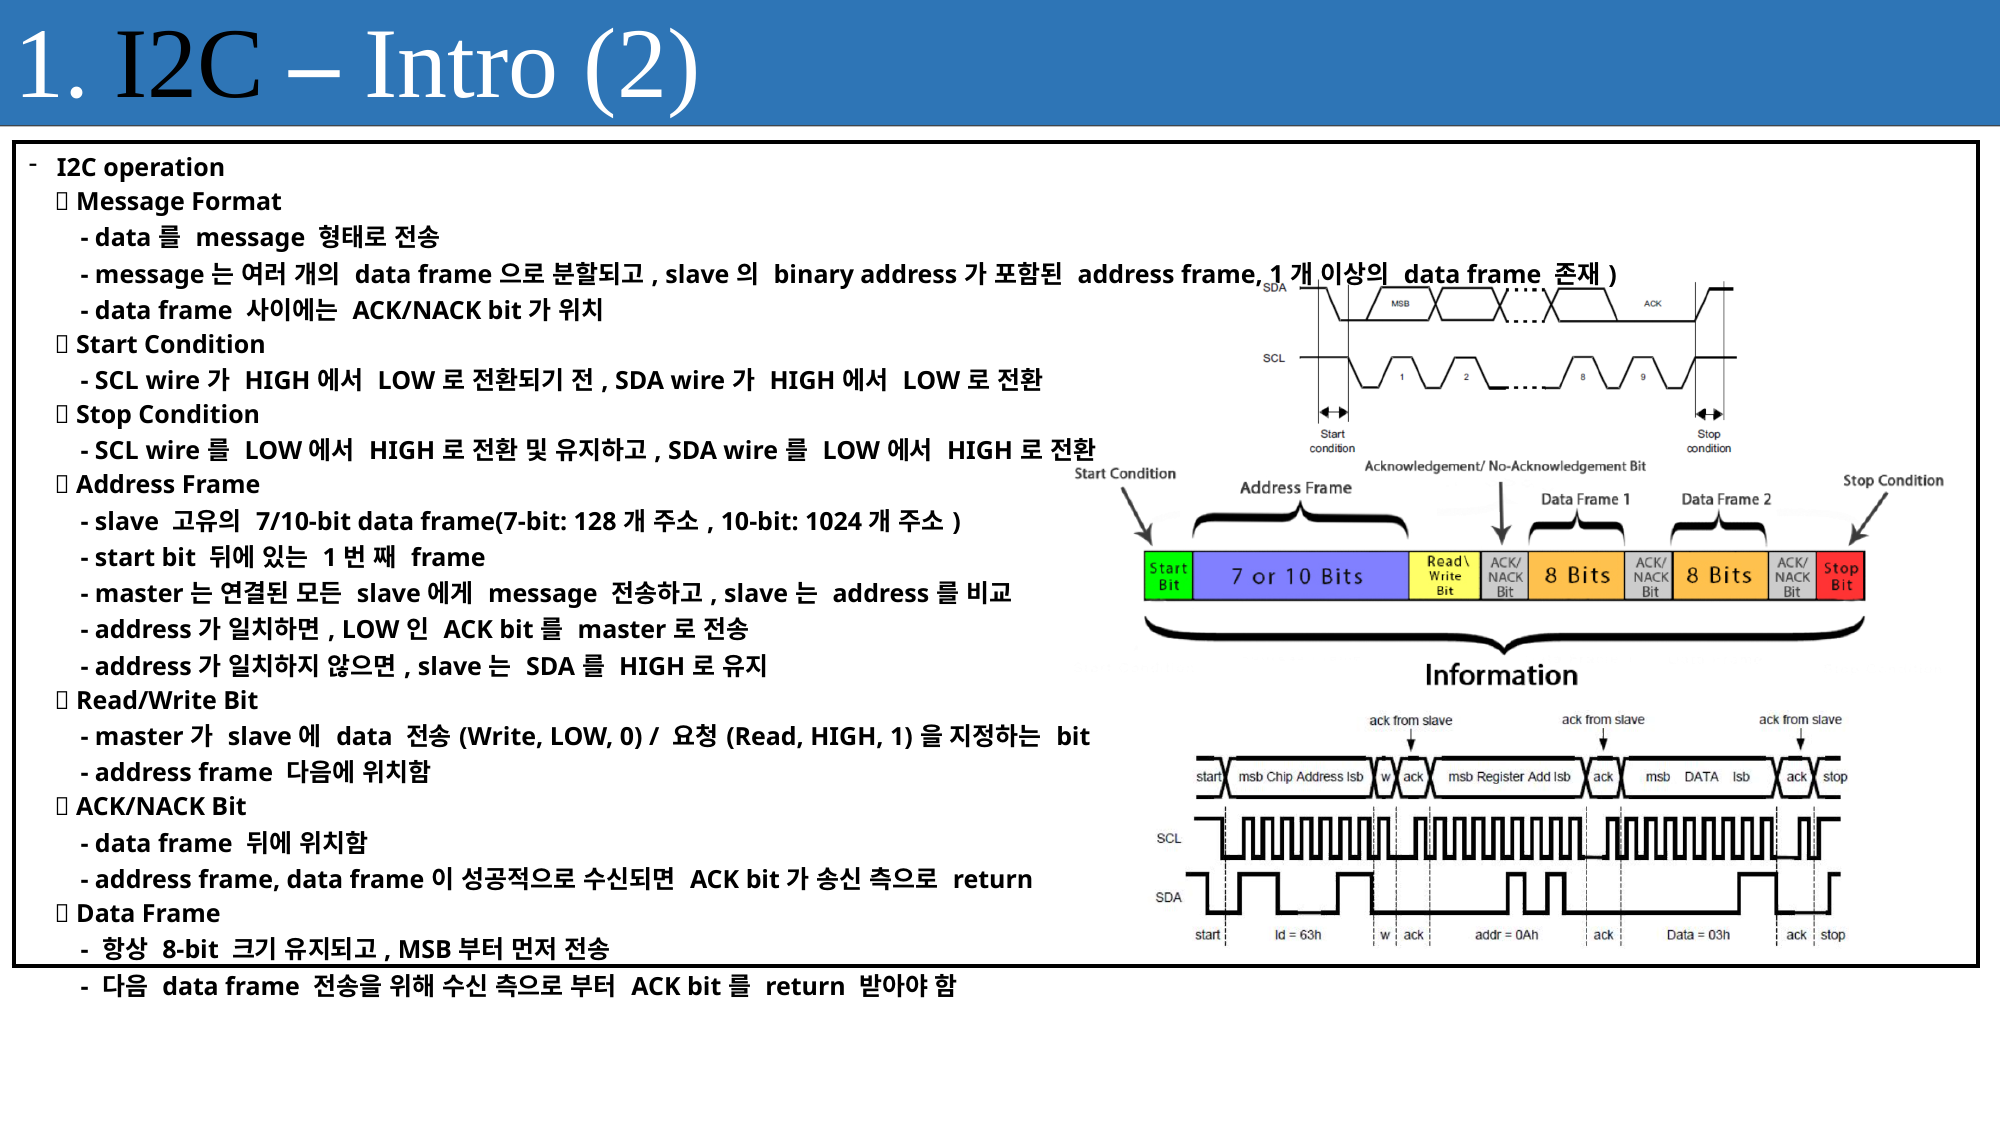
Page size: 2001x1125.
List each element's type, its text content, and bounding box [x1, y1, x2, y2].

picture [1071, 279, 1956, 696]
table_header I2C operation  Message Format - data를 message 형태로 전송 - message는 여러 개의 data frame으로 분할되고, slave의 binary address가 포함된 address frame, 1개 이상의 data frame 존재) - data frame 사이에는 ACK/NACK bit가 위치  Start Condition - SCL wire가 HIGH에서 LOW로 전환되기 전, SDA wire가 HIGH에서 LOW로 전환  Stop Condition - SCL wire를 LOW에서 HIGH로 전환 및 유지하고, SDA wire를 LOW에서 HIGH로 전환  Address Frame - slave 고유의 7/10-bit data frame(7-bit: 128개 주소, 10-bit: 1024개 주소) - start bit 뒤에 있는 1번 째 frame - master는 연결된 모든 slave에게 message 전송하고, slave는 address를 비교 - address가 일치하면, LOW인 ACK bit를 master로 전송 - address가 일치하지 않으면, slave는 SDA를 HIGH로 유지  Read/Write Bit - master가 slave에 data 전송(Write, LOW, 0) / 요청(Read, HIGH, 1)을 지정하는 bit - address frame 다음에 위치함  ACK/NACK Bit - data frame 뒤에 위치함 - address frame, data frame이 성공적으로 수신되면 ACK bit가 송신 측으로 return  Data Frame - 항상 8-bit 크기 유지되고, MSB부터 먼저 전송 - 다음 data frame 전송을 위해 수신 측으로 부터 ACK bit를 return 받아야 함 [16, 144, 1976, 964]
picture [1147, 710, 1851, 955]
text_box 1. I2C – Intro (2) [0, 0, 2000, 126]
